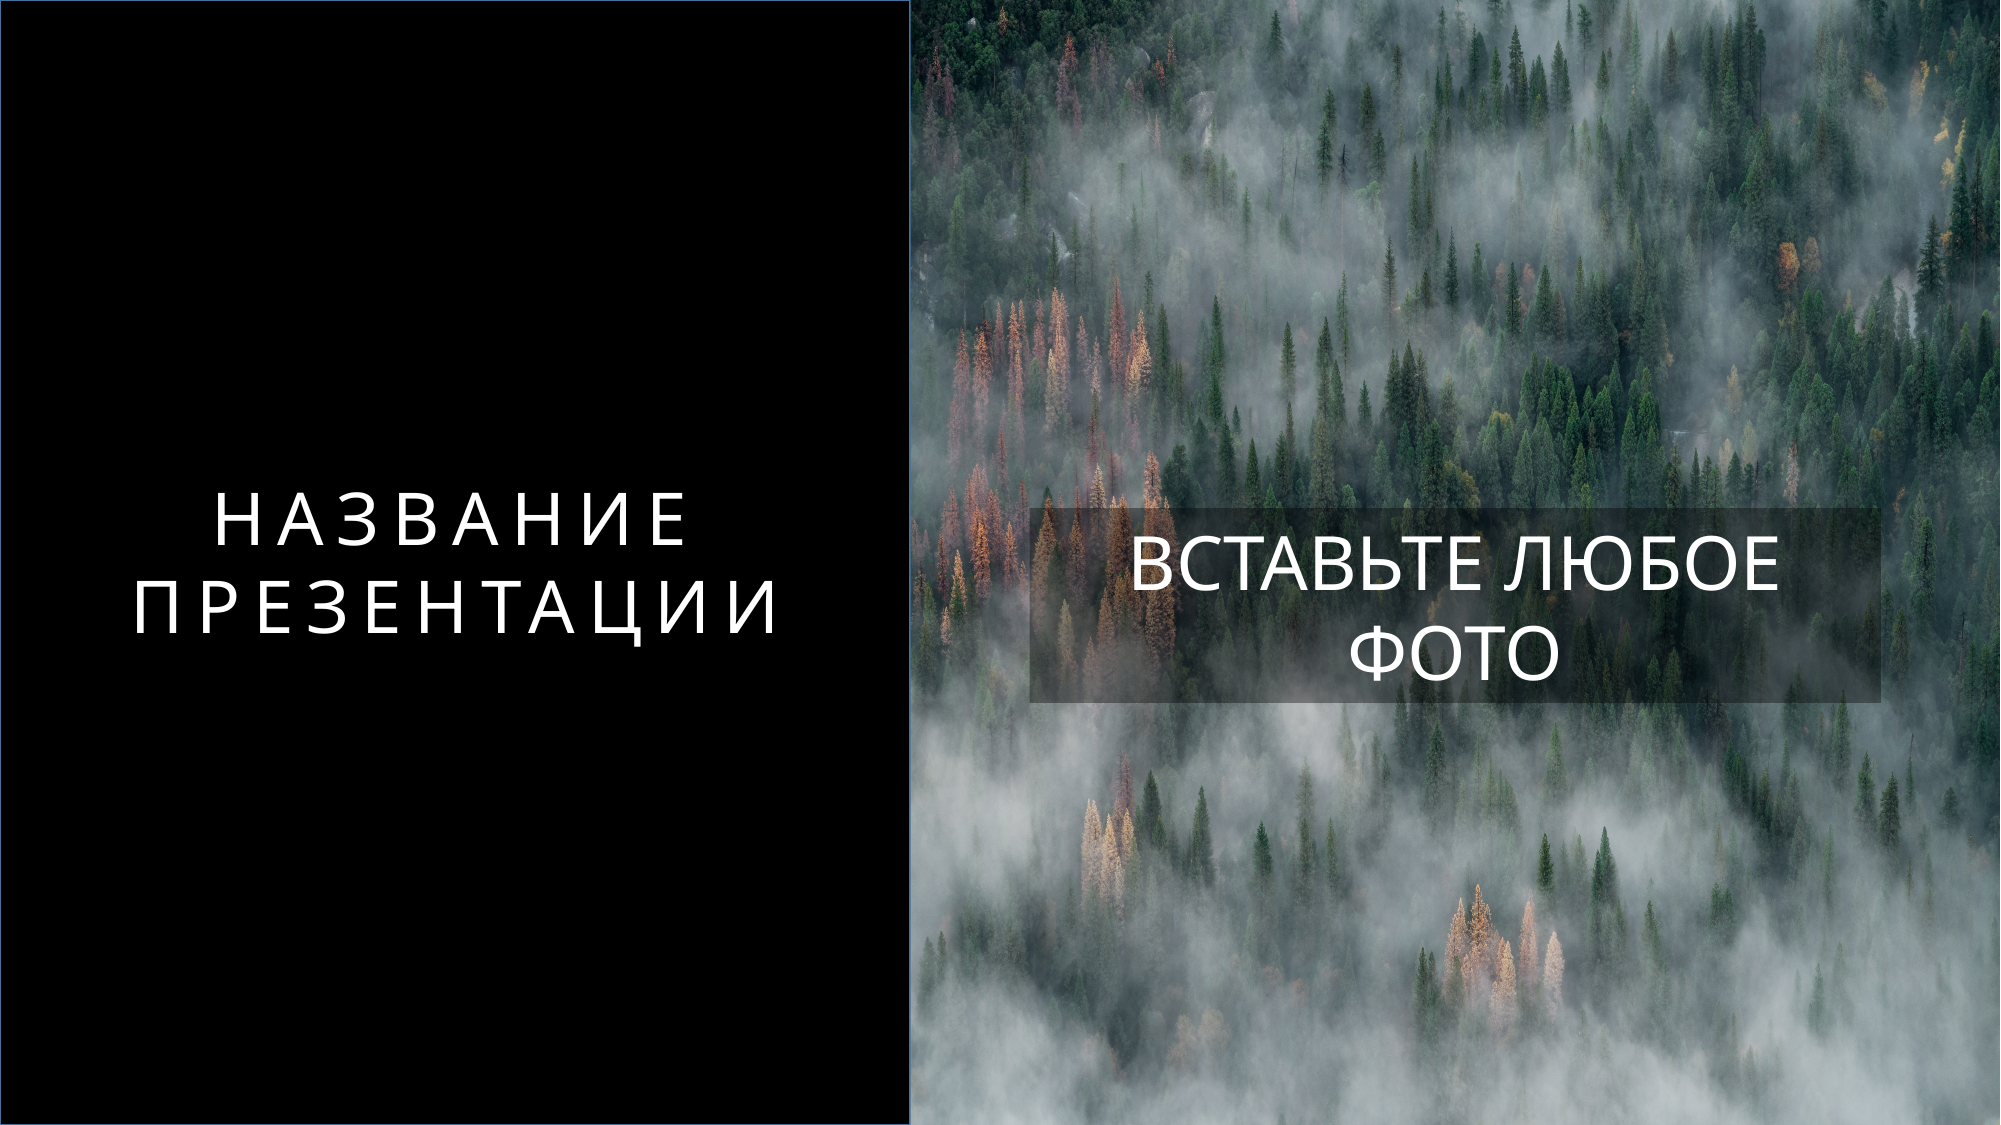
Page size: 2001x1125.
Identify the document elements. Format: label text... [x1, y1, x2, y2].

text_box ВСТАВЬТЕ ЛЮБОЕ ФОТО [1029, 508, 1881, 703]
text_box [0, 0, 909, 1125]
text_box [909, 0, 2000, 1125]
text_box НАЗВАНИЕ ПРЕЗЕНТАЦИИ [42, 465, 869, 655]
